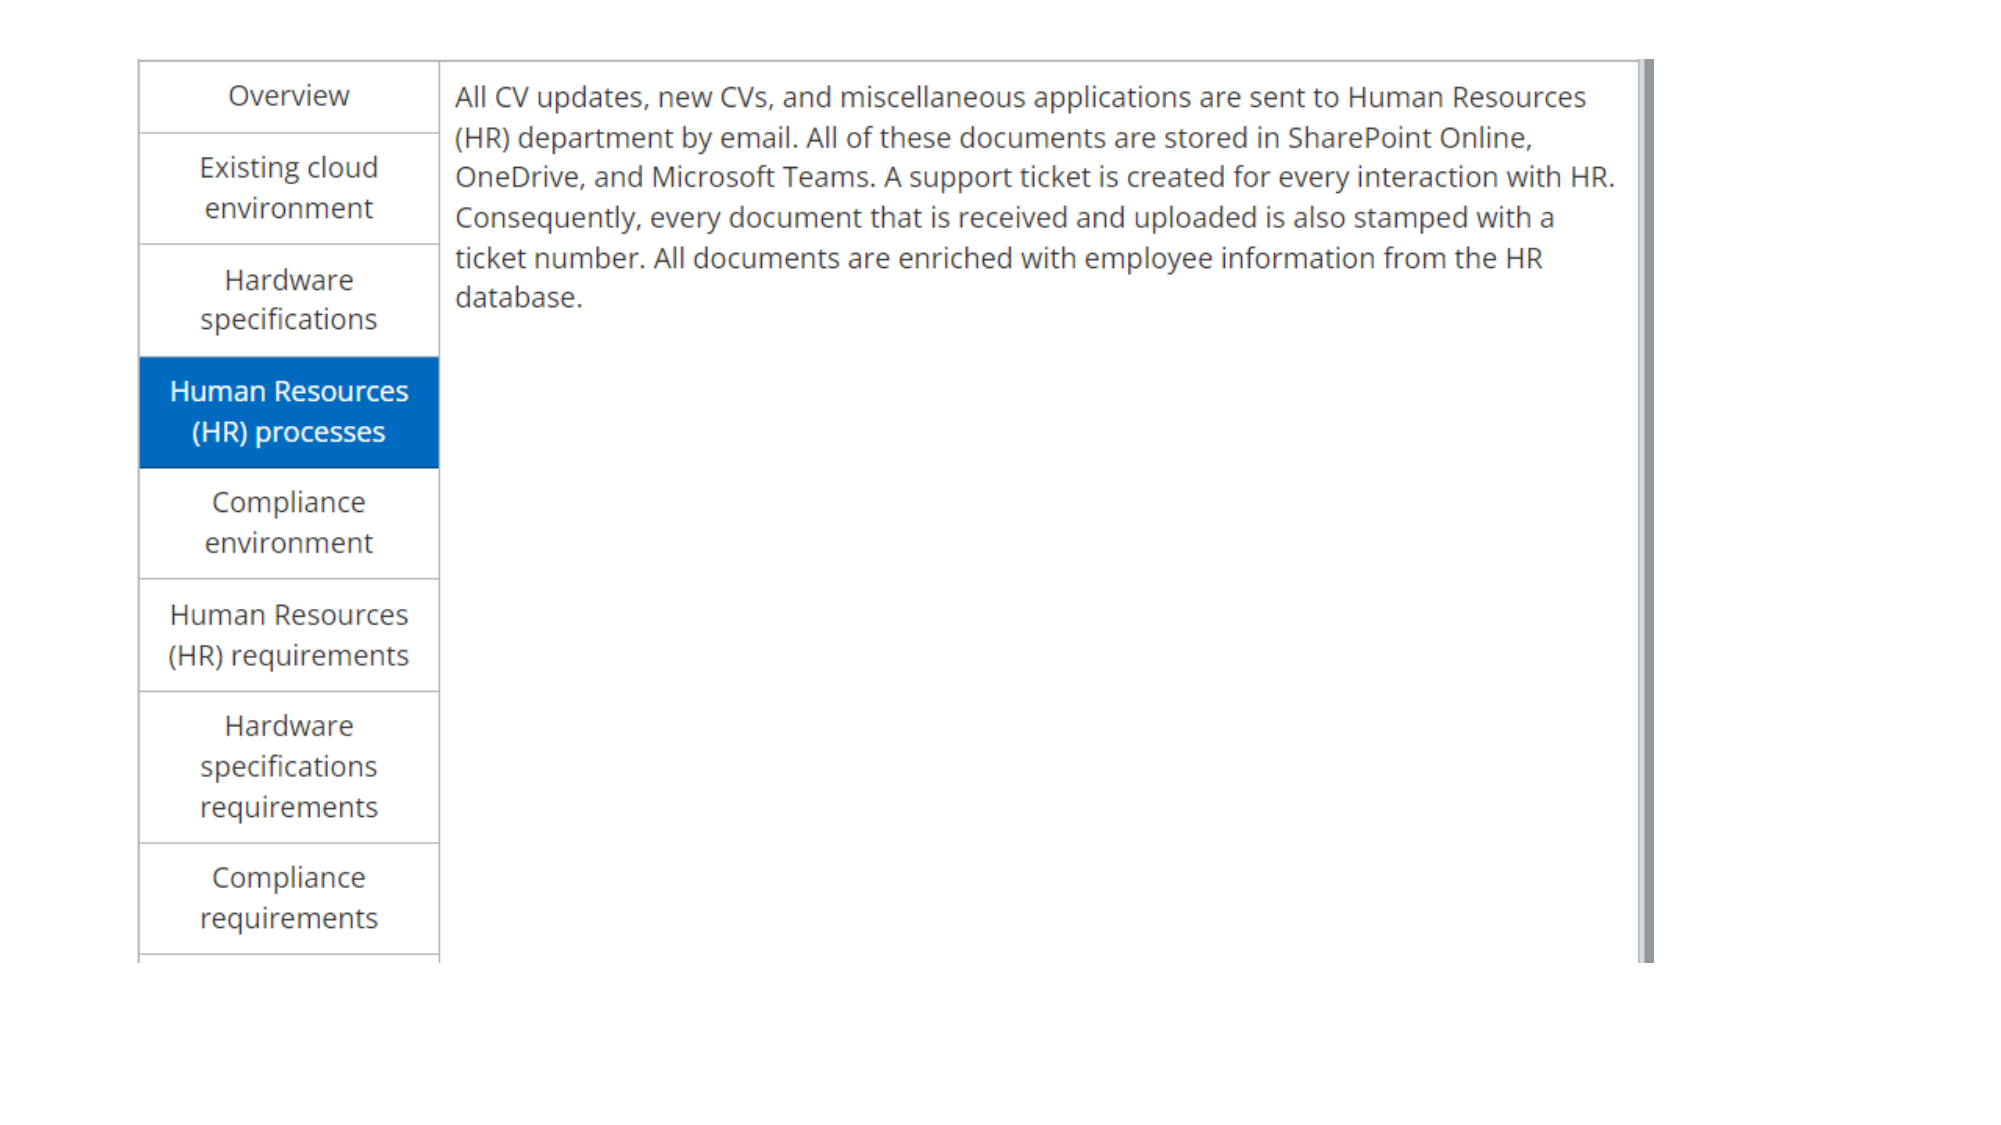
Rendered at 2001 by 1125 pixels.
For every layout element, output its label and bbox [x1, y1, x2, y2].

picture [137, 59, 1654, 963]
